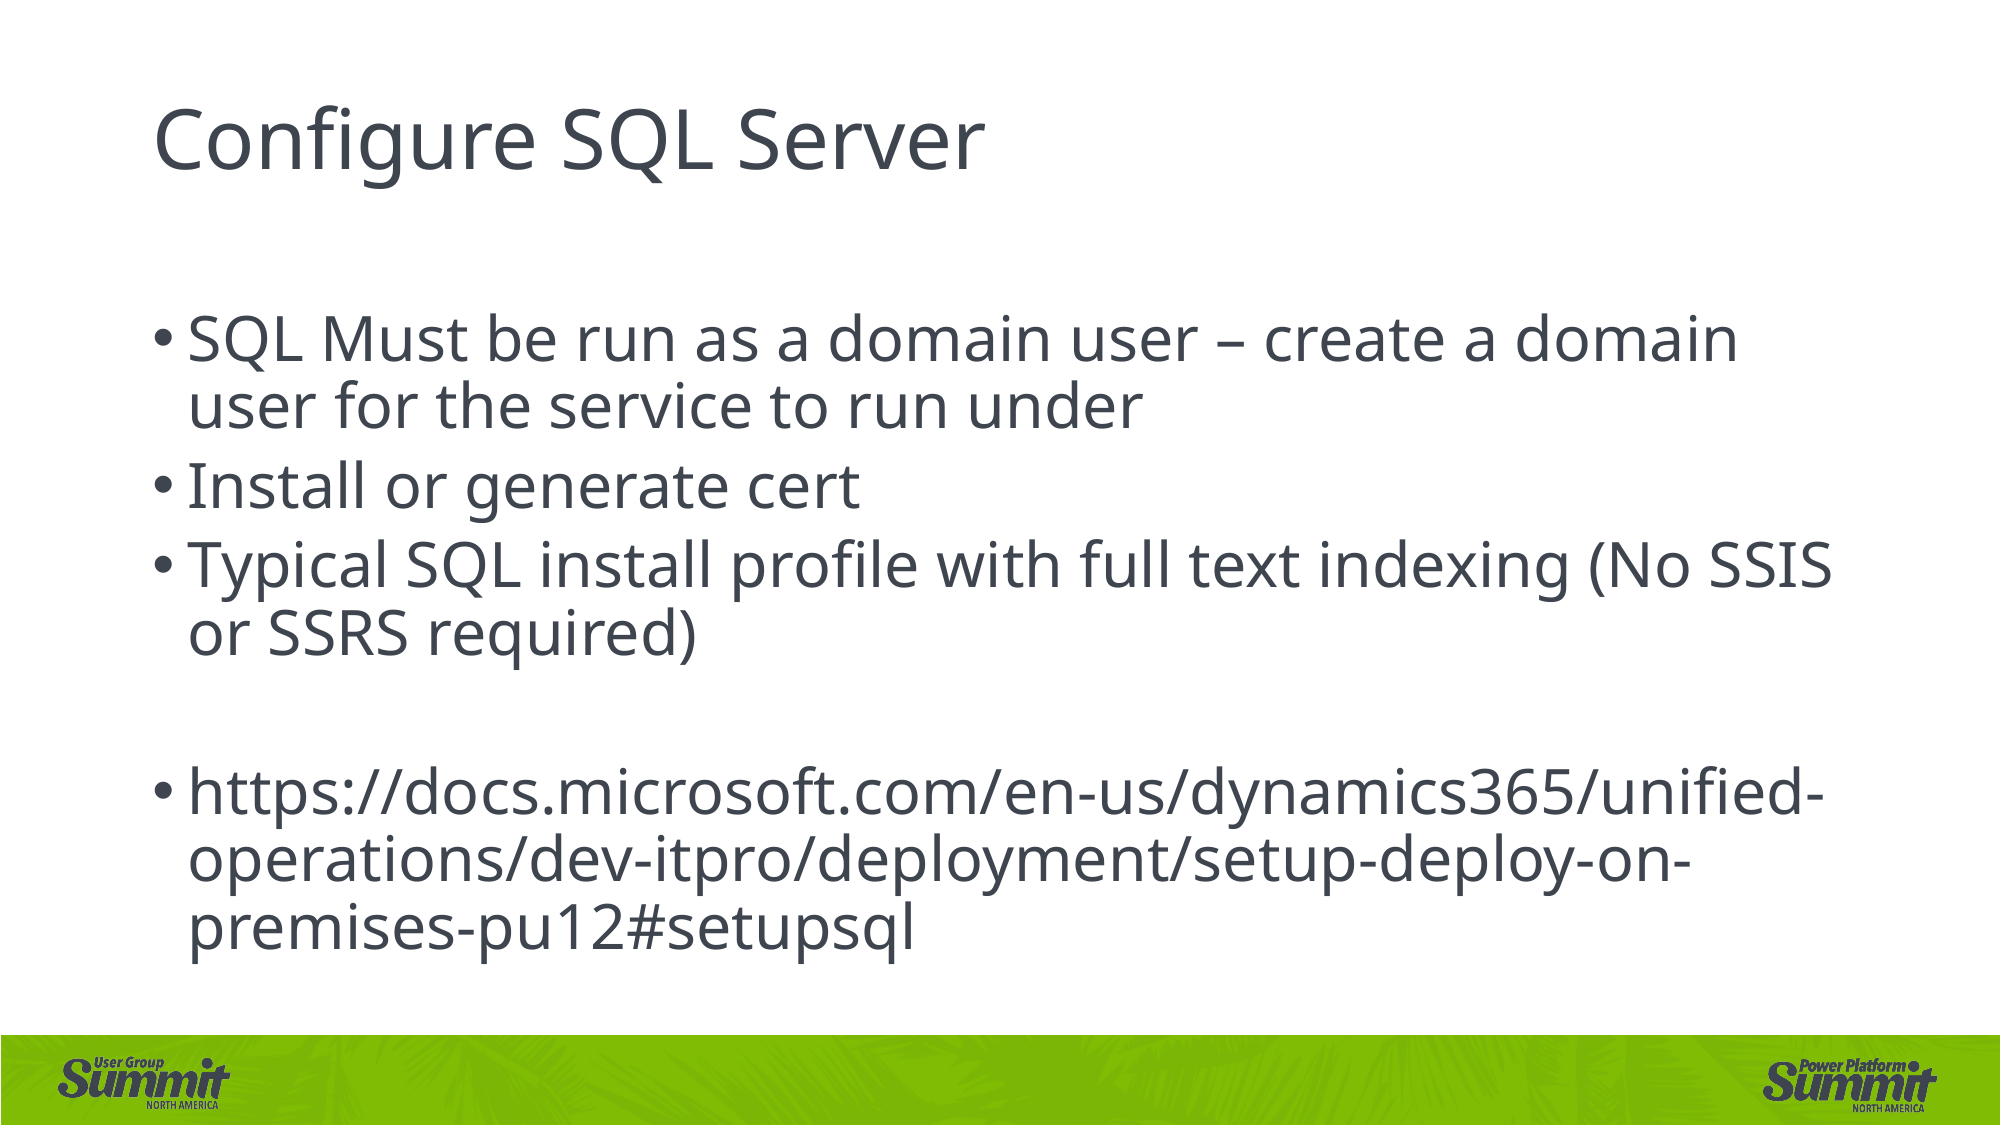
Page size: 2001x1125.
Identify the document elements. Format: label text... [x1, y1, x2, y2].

picture [0, 1023, 2000, 1125]
title Configure SQL Server [137, 59, 1863, 225]
list SQL Must be run as a domain user – create a domain user for the service to run under Install or generate cert Typical SQL install profile with full text indexing (No SSIS or SSRS required) https://docs.microsoft.com/en-us/dynamics365/unified-operations/dev-itpro/deployment/setup-deploy-on-premises-pu12#setupsql [137, 299, 1863, 974]
